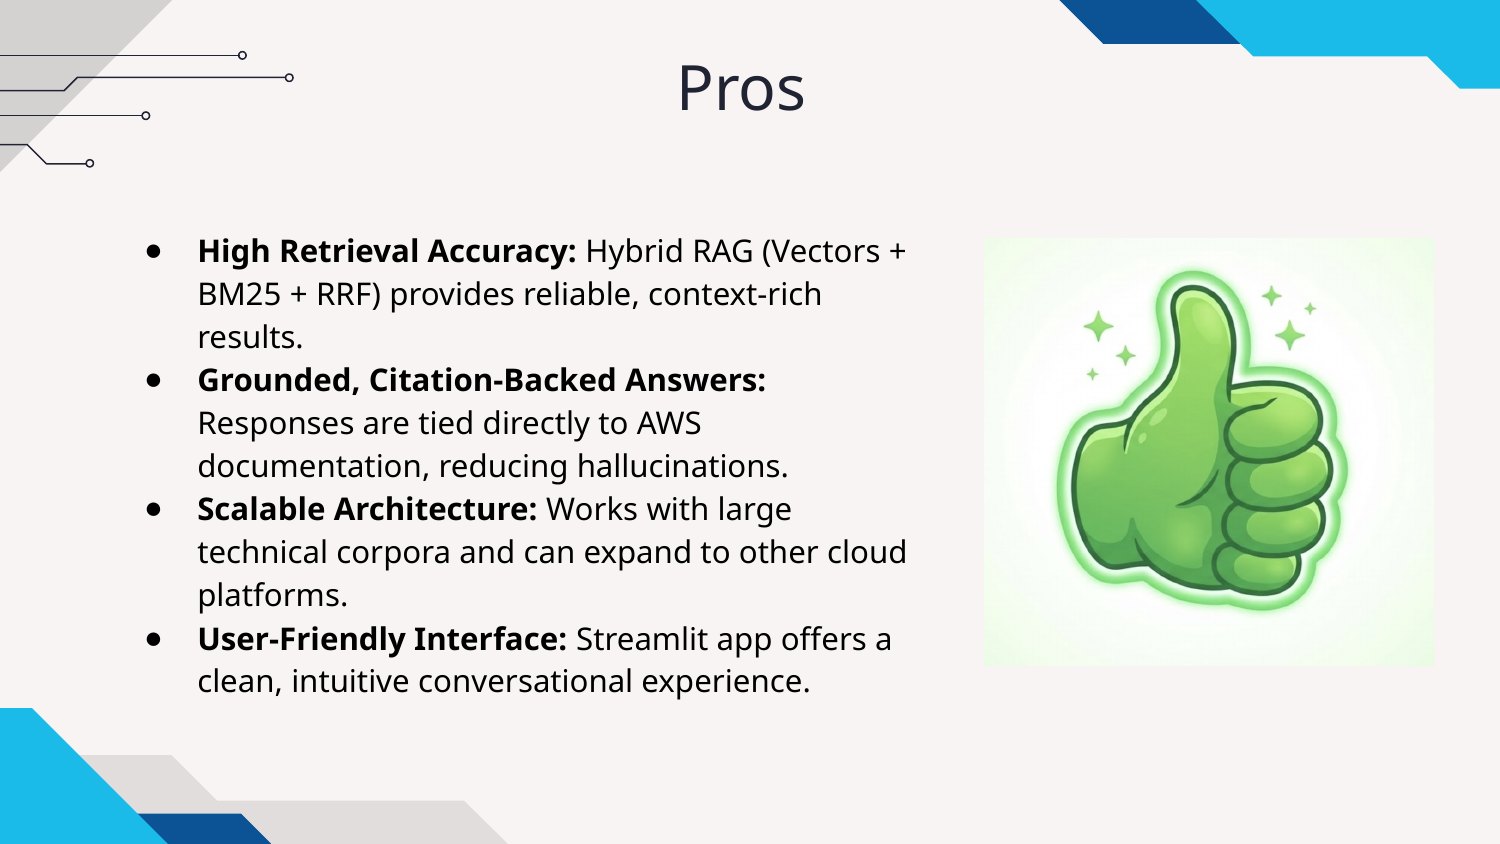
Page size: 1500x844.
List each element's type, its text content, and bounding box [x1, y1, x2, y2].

subtitle High Retrieval Accuracy: Hybrid RAG (Vectors + BM25 + RRF) provides reliable, context-rich results. Grounded, Citation-Backed Answers: Responses are tied directly to AWS documentation, reducing hallucinations. Scalable Architecture: Works with large technical corpora and can expand to other cloud platforms. User-Friendly Interface: Streamlit app offers a clean, intuitive conversational experience. [107, 210, 947, 694]
title Pros [348, 32, 1152, 138]
picture [983, 237, 1434, 667]
